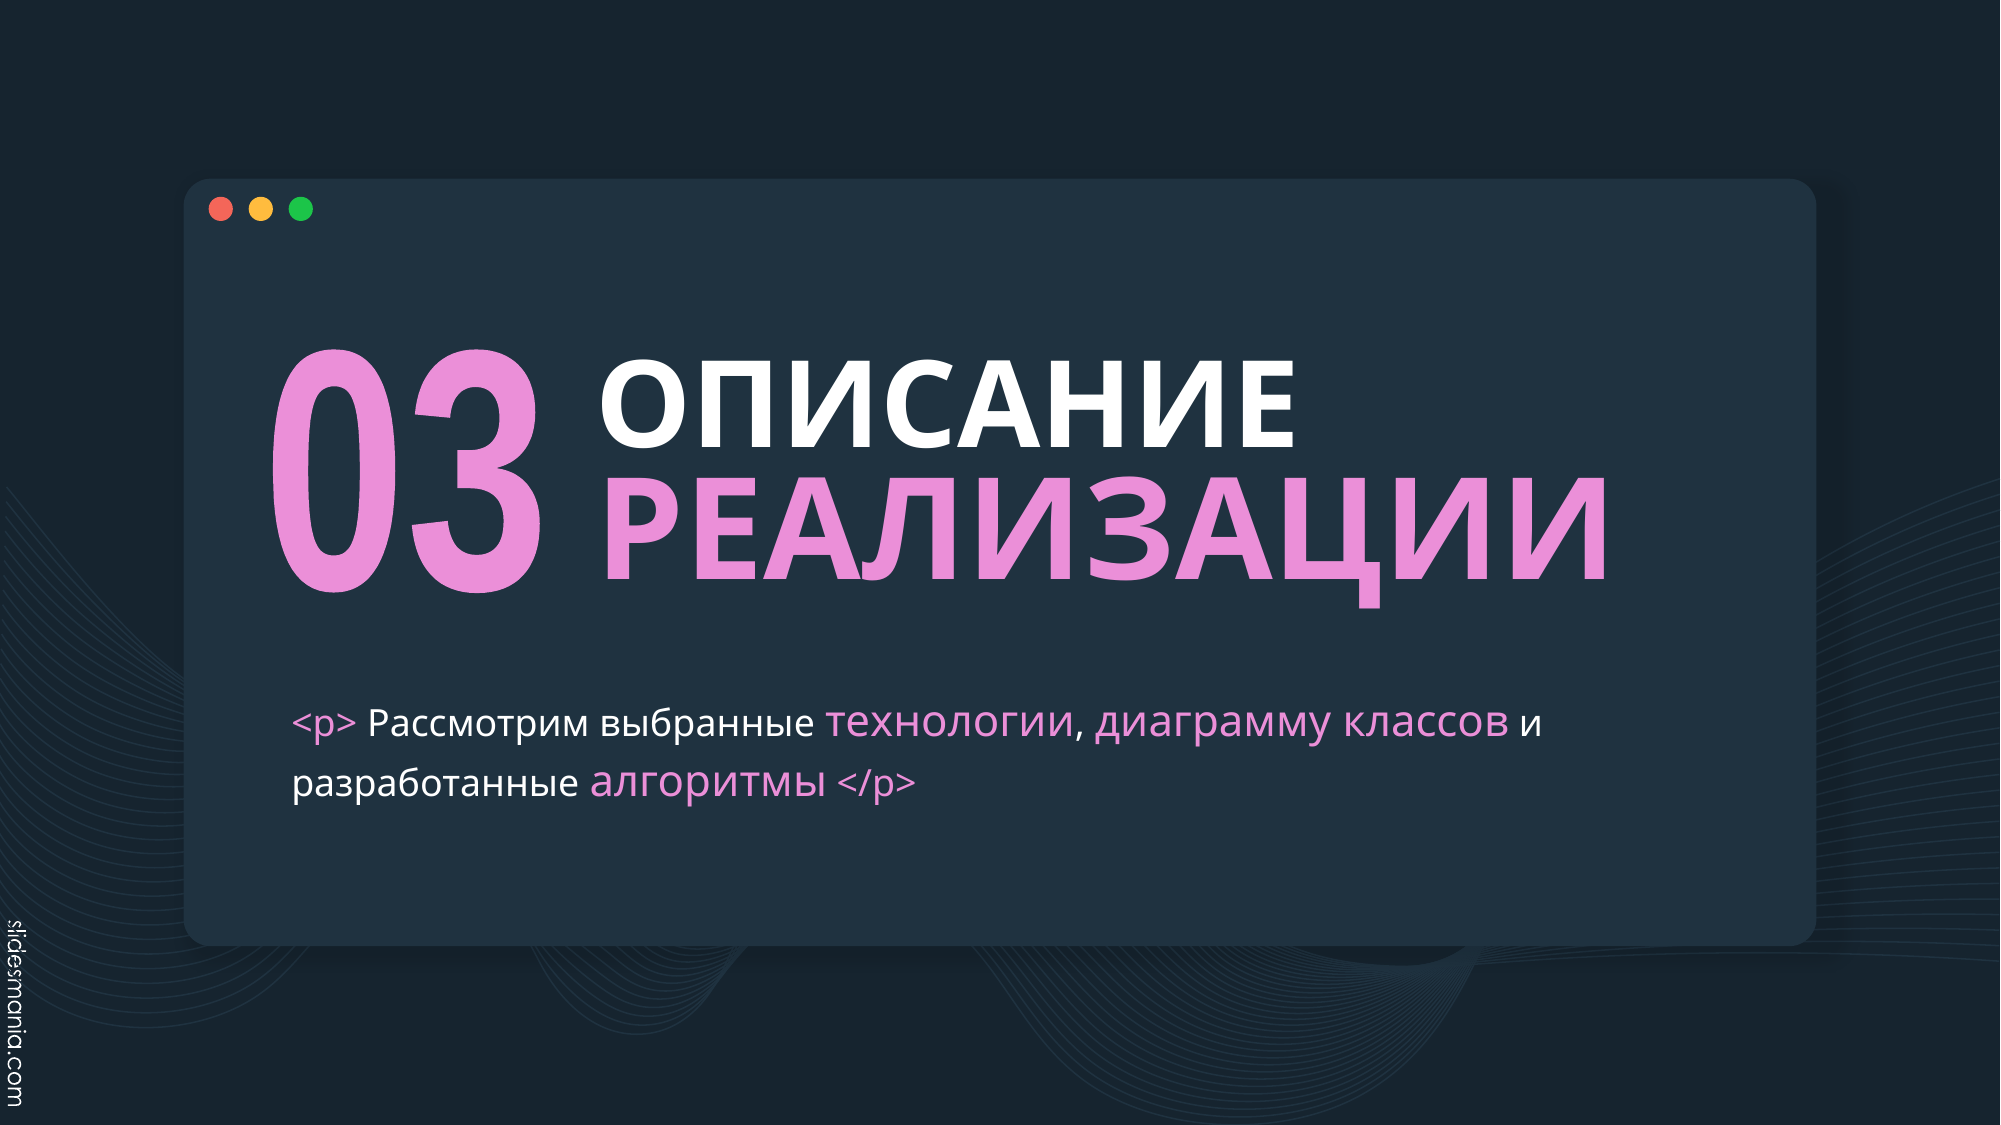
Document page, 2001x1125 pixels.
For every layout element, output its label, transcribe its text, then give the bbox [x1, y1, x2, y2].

list <p> Рассмотрим выбранные технологии, диаграмму классов и разработанные алгоритмы </p> [271, 664, 1689, 791]
title ОПИСАНИЕ РЕАЛИЗАЦИИ [575, 334, 1781, 594]
